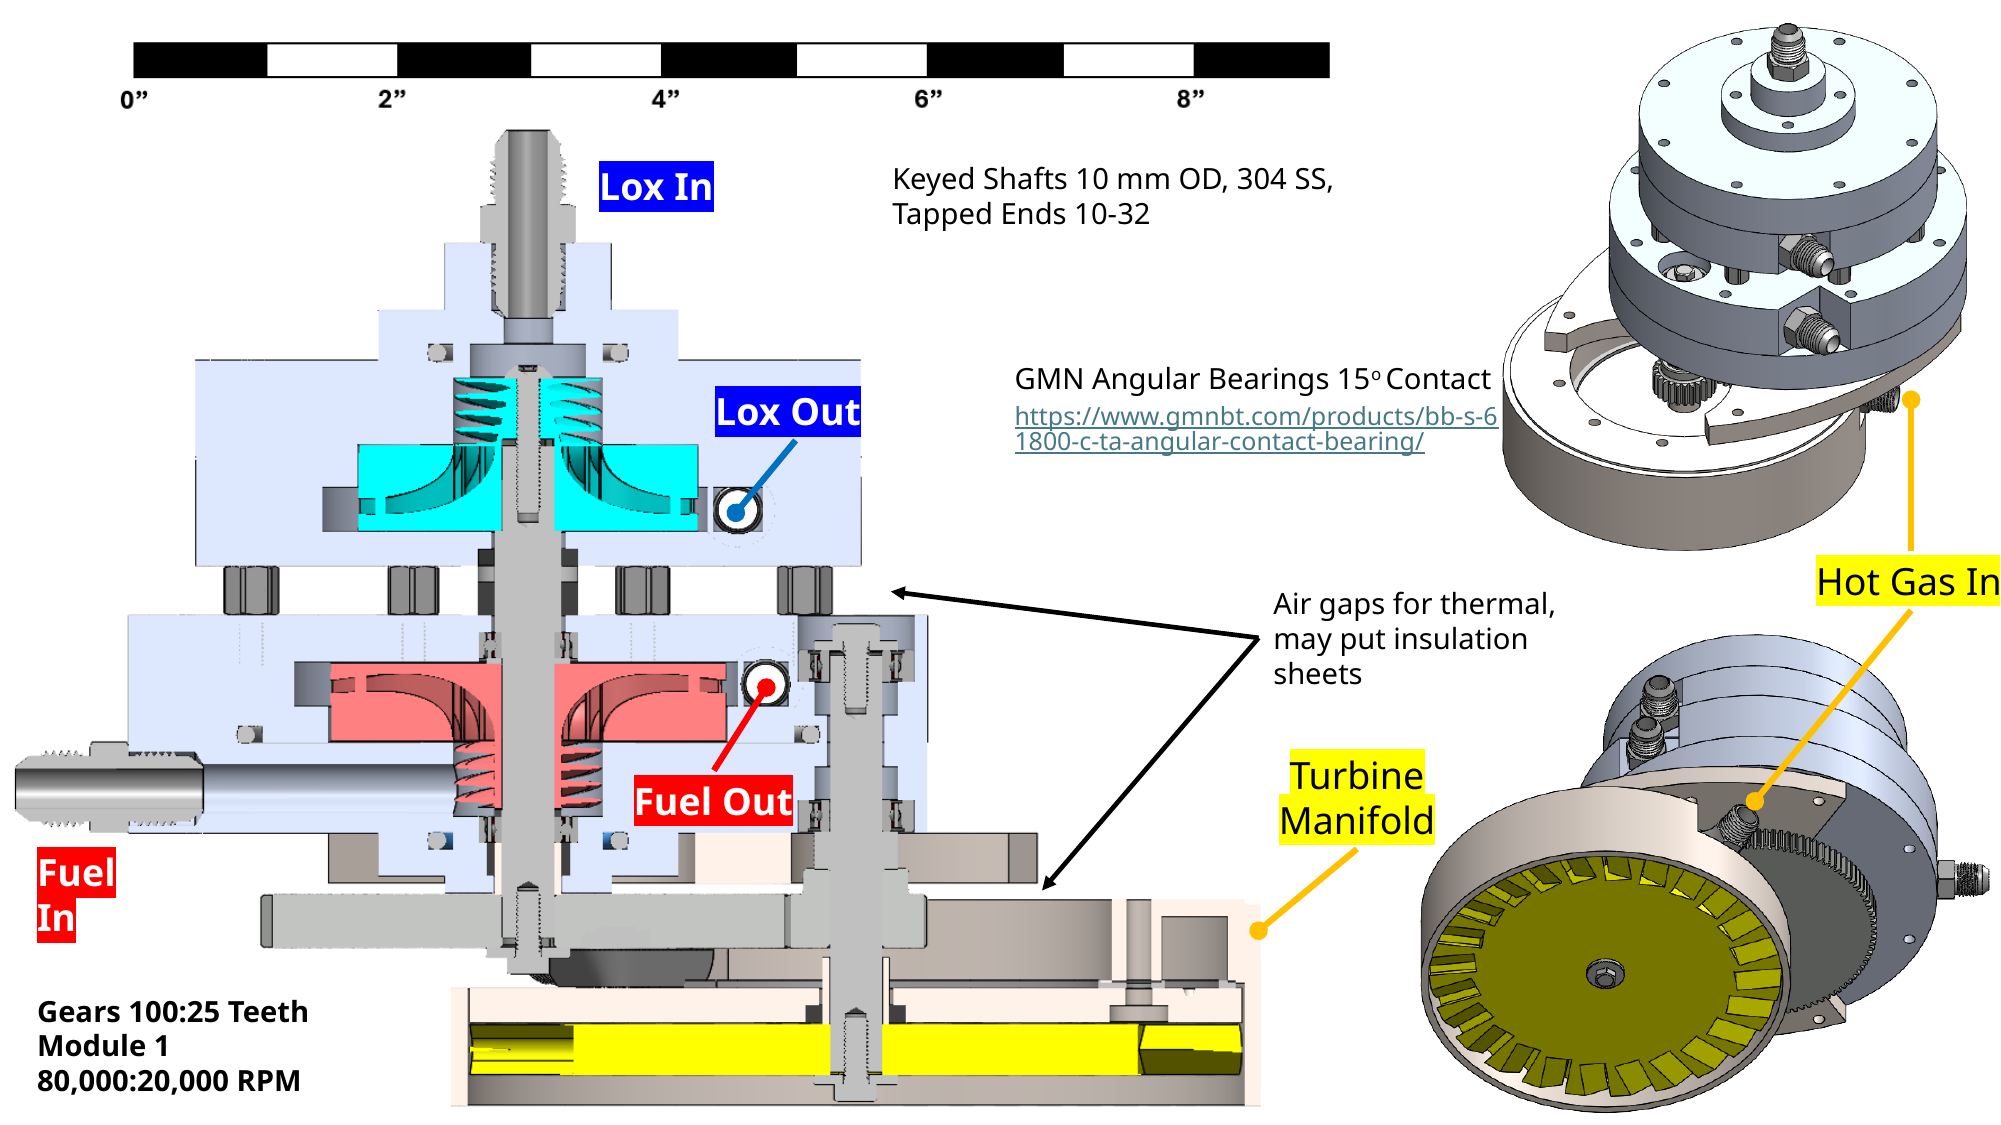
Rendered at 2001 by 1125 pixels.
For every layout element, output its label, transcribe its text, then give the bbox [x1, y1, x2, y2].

text_box Turbine Manifold [1285, 744, 1407, 849]
picture [0, 17, 1358, 1125]
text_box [1754, 610, 1912, 802]
text_box Air gaps for thermal, may put insulation sheets [1285, 578, 1611, 698]
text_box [735, 440, 797, 514]
text_box Hot Gas In [1801, 550, 2000, 611]
picture [1407, 619, 2000, 1125]
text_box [713, 687, 767, 771]
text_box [1041, 620, 1260, 891]
text_box GMN Angular Bearings 15o Contact https://www.gmnbt.com/products/bb-s-61800-c-ta-angular-contact-bearing/ [1285, 353, 1443, 442]
text_box Keyed Shafts 10 mm OD, 304 SS, Tapped Ends 10-32 [1285, 153, 1364, 238]
picture [1443, 0, 1994, 582]
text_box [890, 590, 1260, 622]
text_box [1258, 849, 1358, 932]
